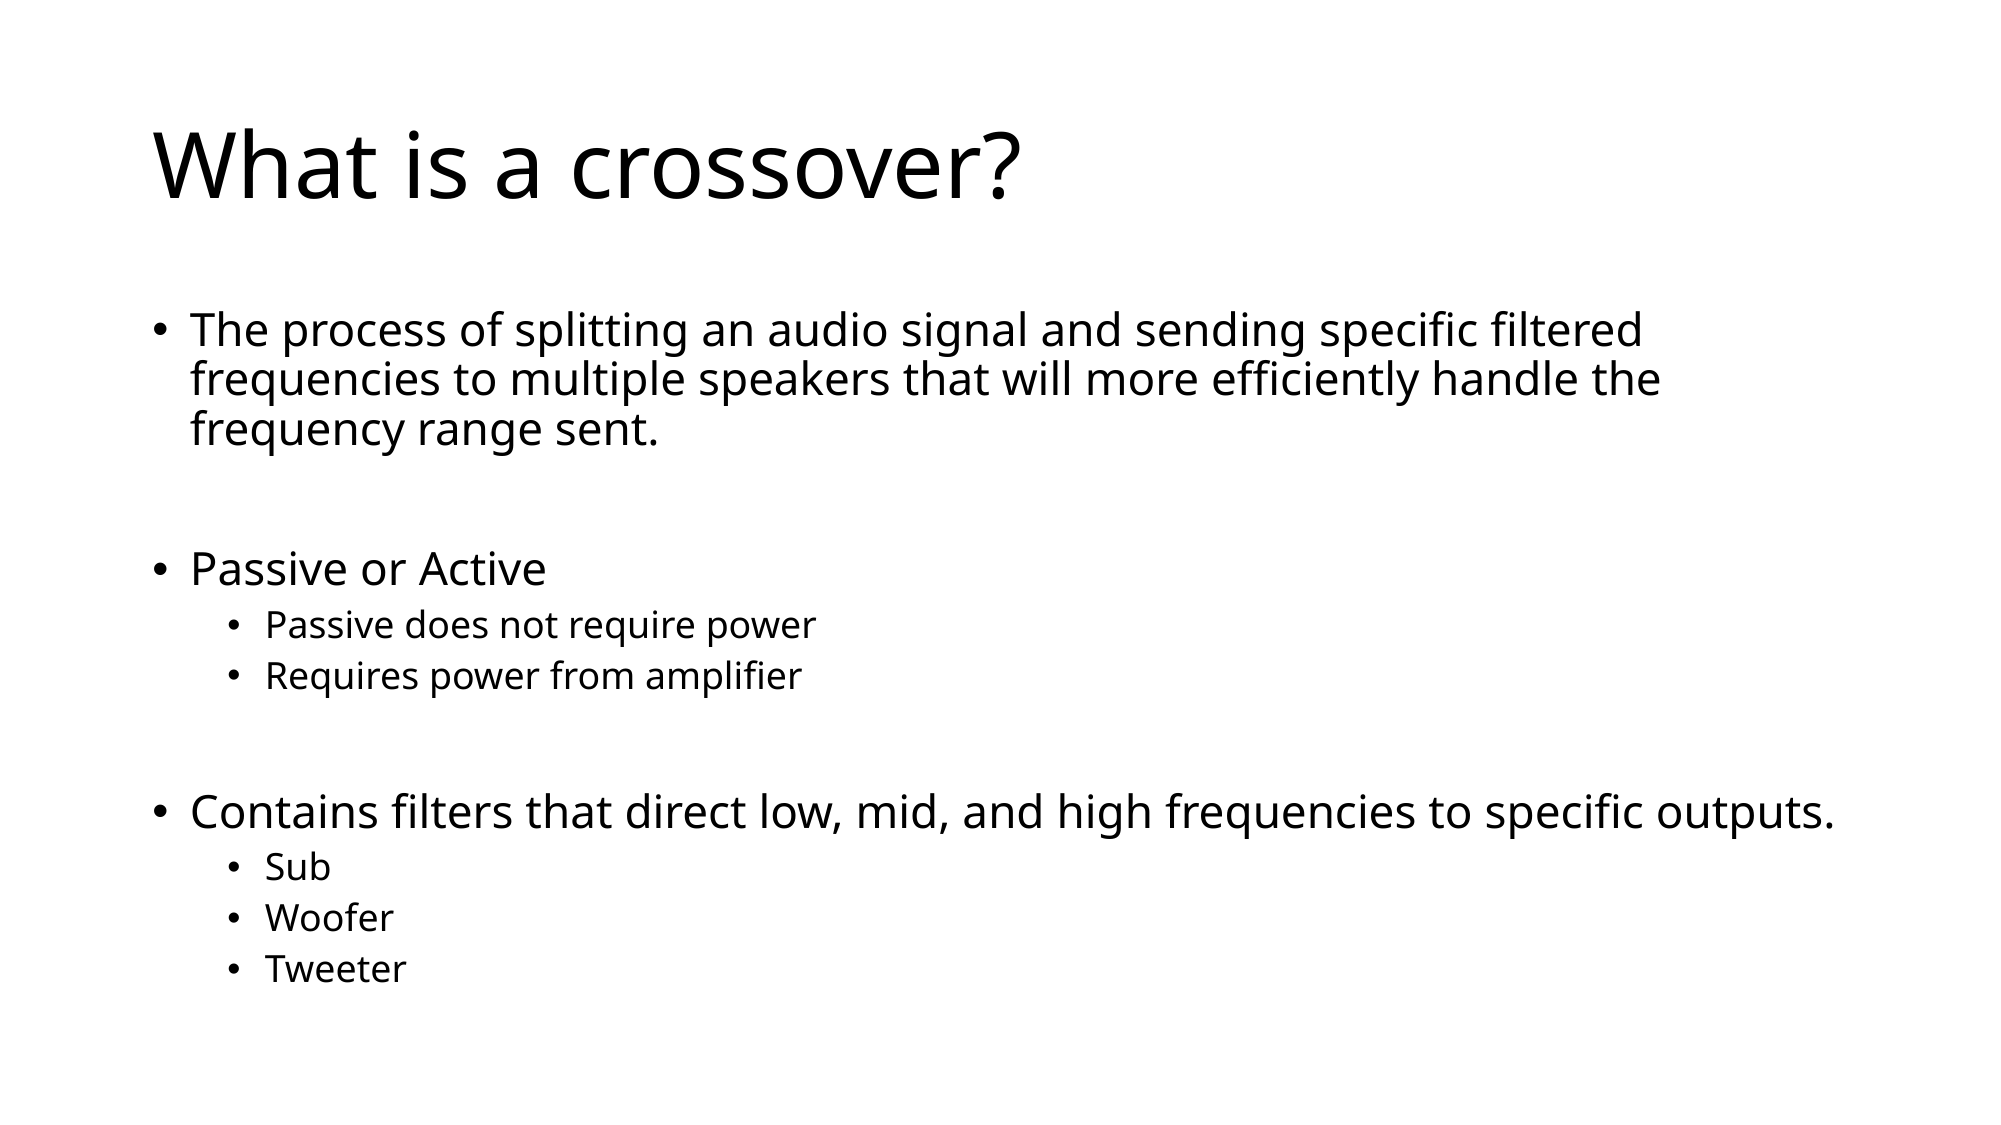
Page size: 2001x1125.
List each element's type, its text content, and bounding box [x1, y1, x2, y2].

list The process of splitting an audio signal and sending specific filtered frequencies to multiple speakers that will more efficiently handle the frequency range sent. Passive or Active Passive does not require power Requires power from amplifier Contains filters that direct low, mid, and high frequencies to specific outputs. Sub Woofer Tweeter [137, 299, 1863, 1014]
title What is a crossover? [137, 59, 1863, 278]
